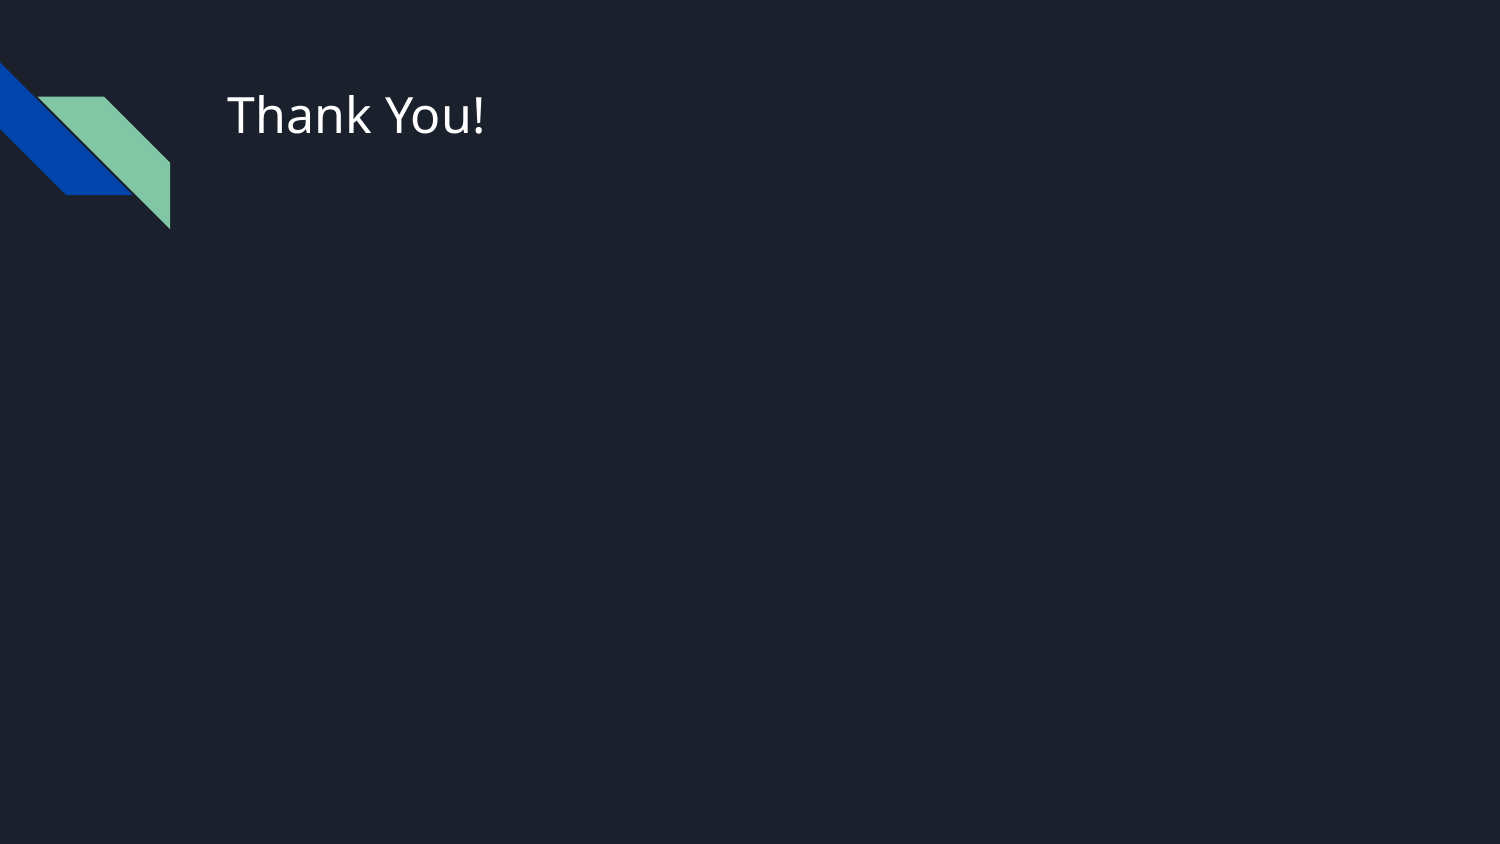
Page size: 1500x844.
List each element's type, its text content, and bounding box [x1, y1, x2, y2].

title Thank You! [212, 64, 1368, 215]
